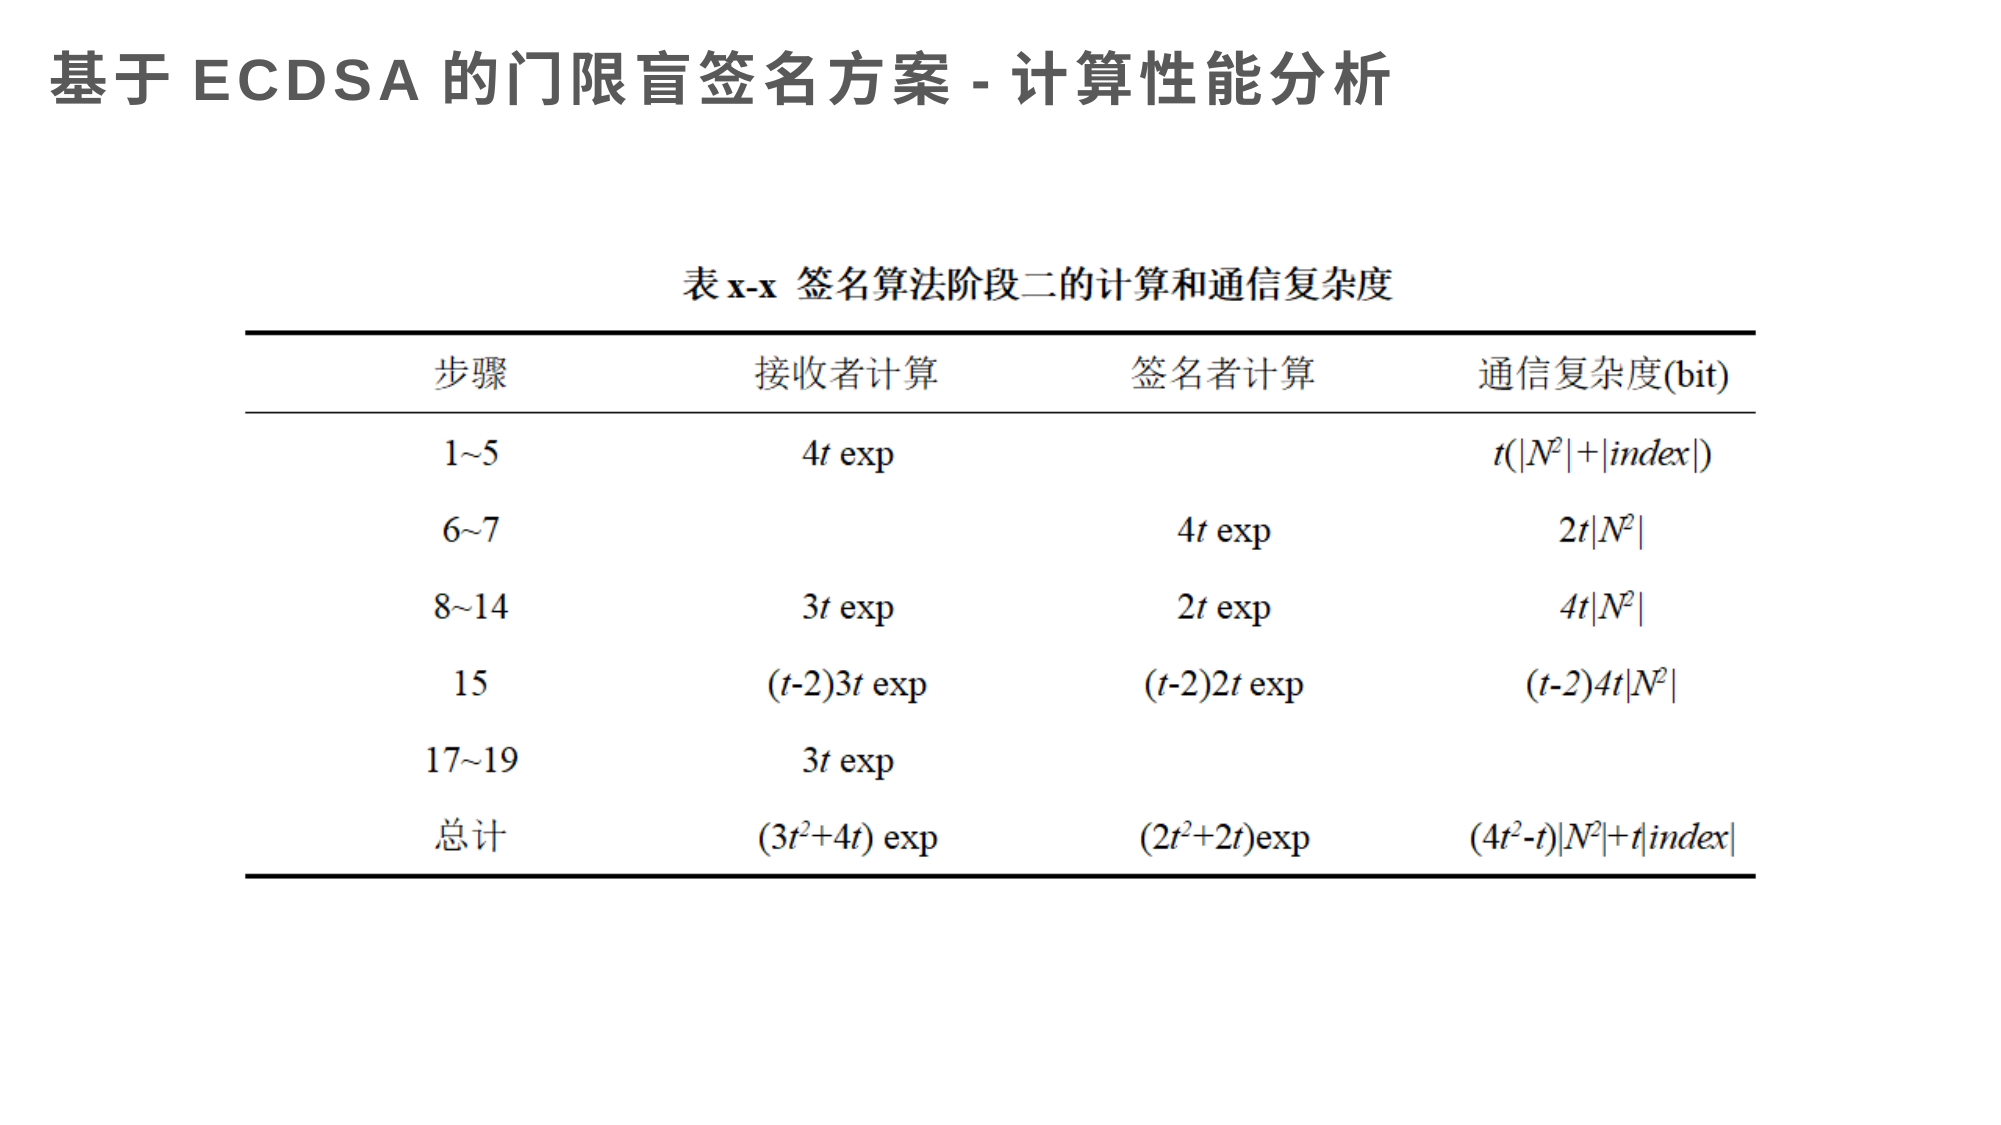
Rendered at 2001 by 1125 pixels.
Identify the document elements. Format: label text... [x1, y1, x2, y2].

title 基于ECDSA的门限盲签名方案-计算性能分析 [34, 19, 1966, 136]
picture [233, 243, 1767, 882]
